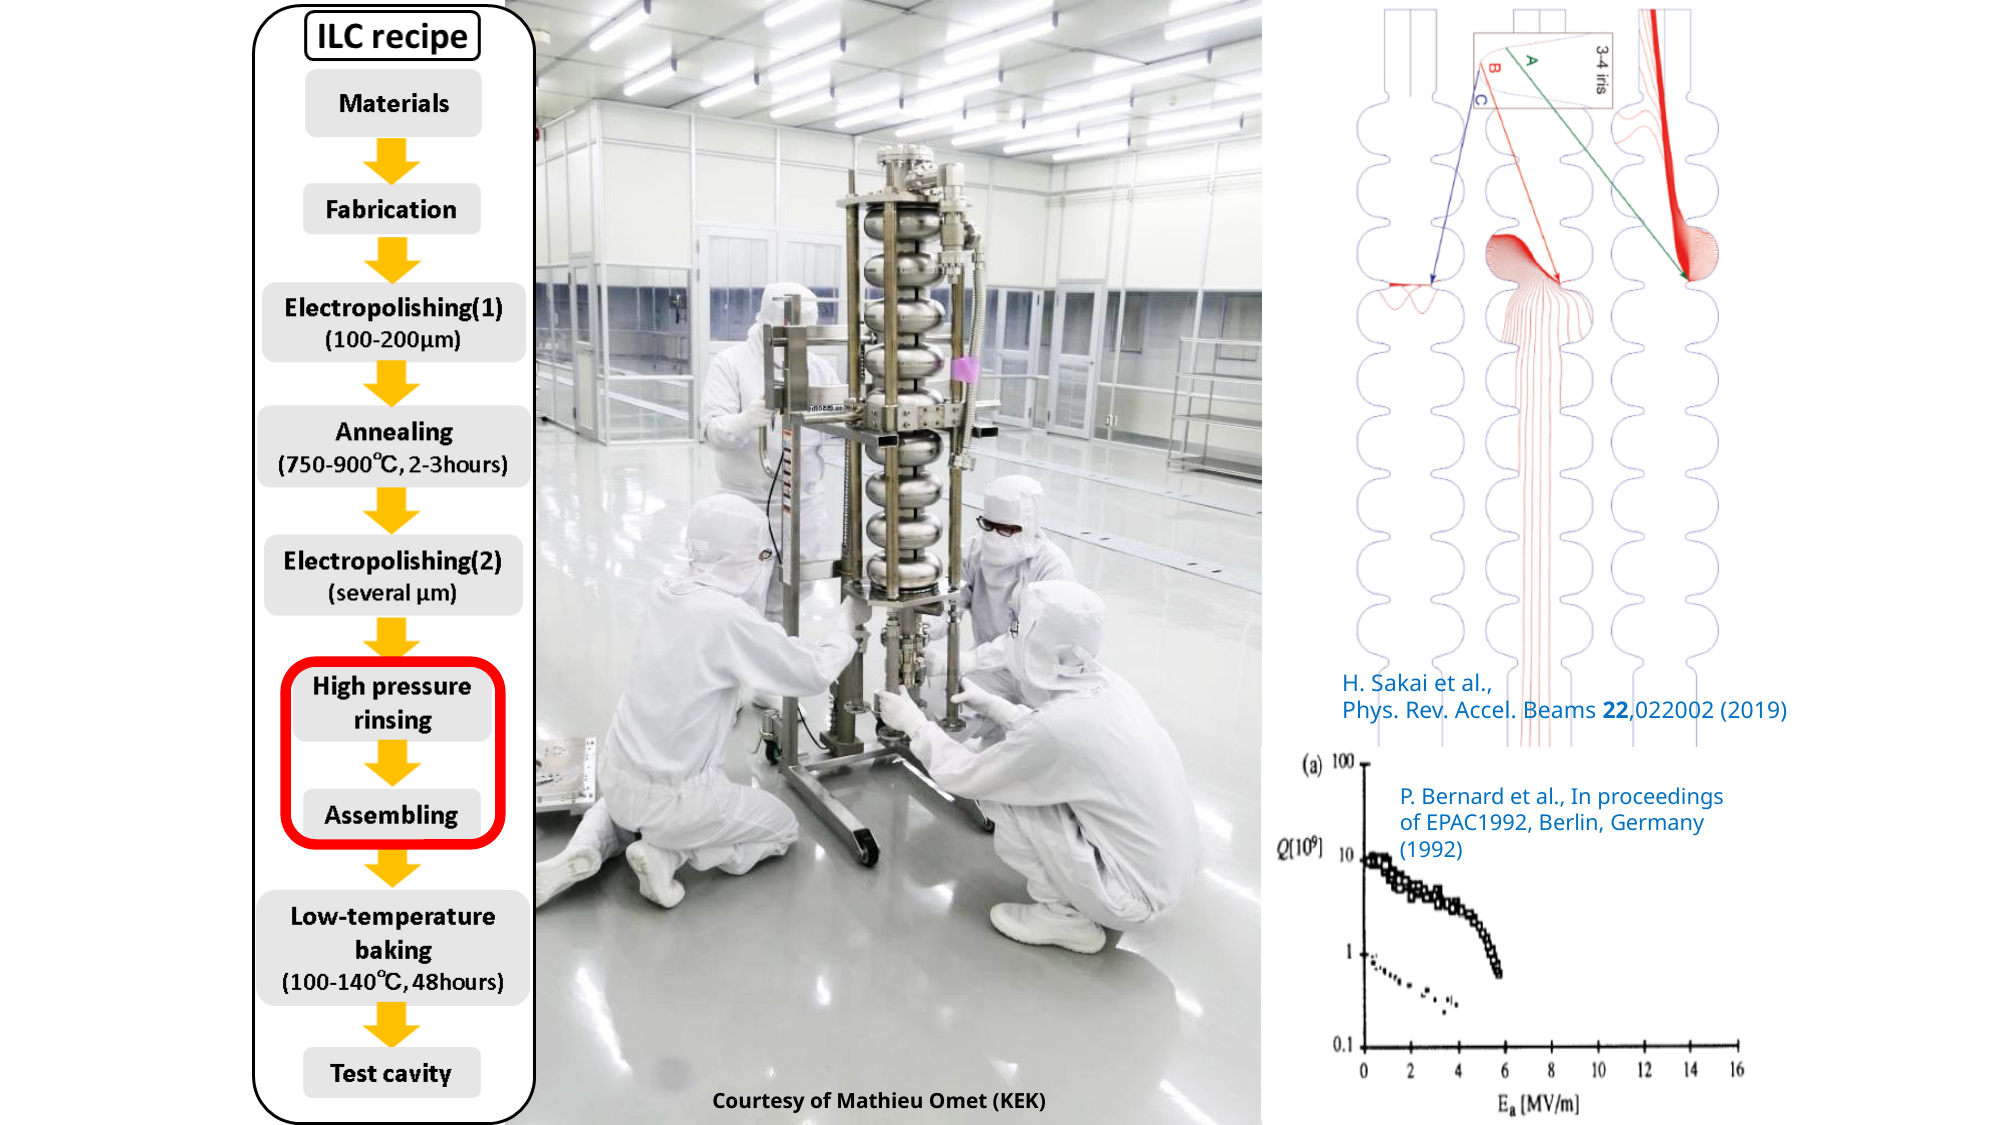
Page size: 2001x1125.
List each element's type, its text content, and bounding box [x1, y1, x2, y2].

text_box H. Sakai et al., Phys. Rev. Accel. Beams 22,022002 (2019) [1327, 661, 1803, 731]
picture [252, 0, 1914, 1125]
